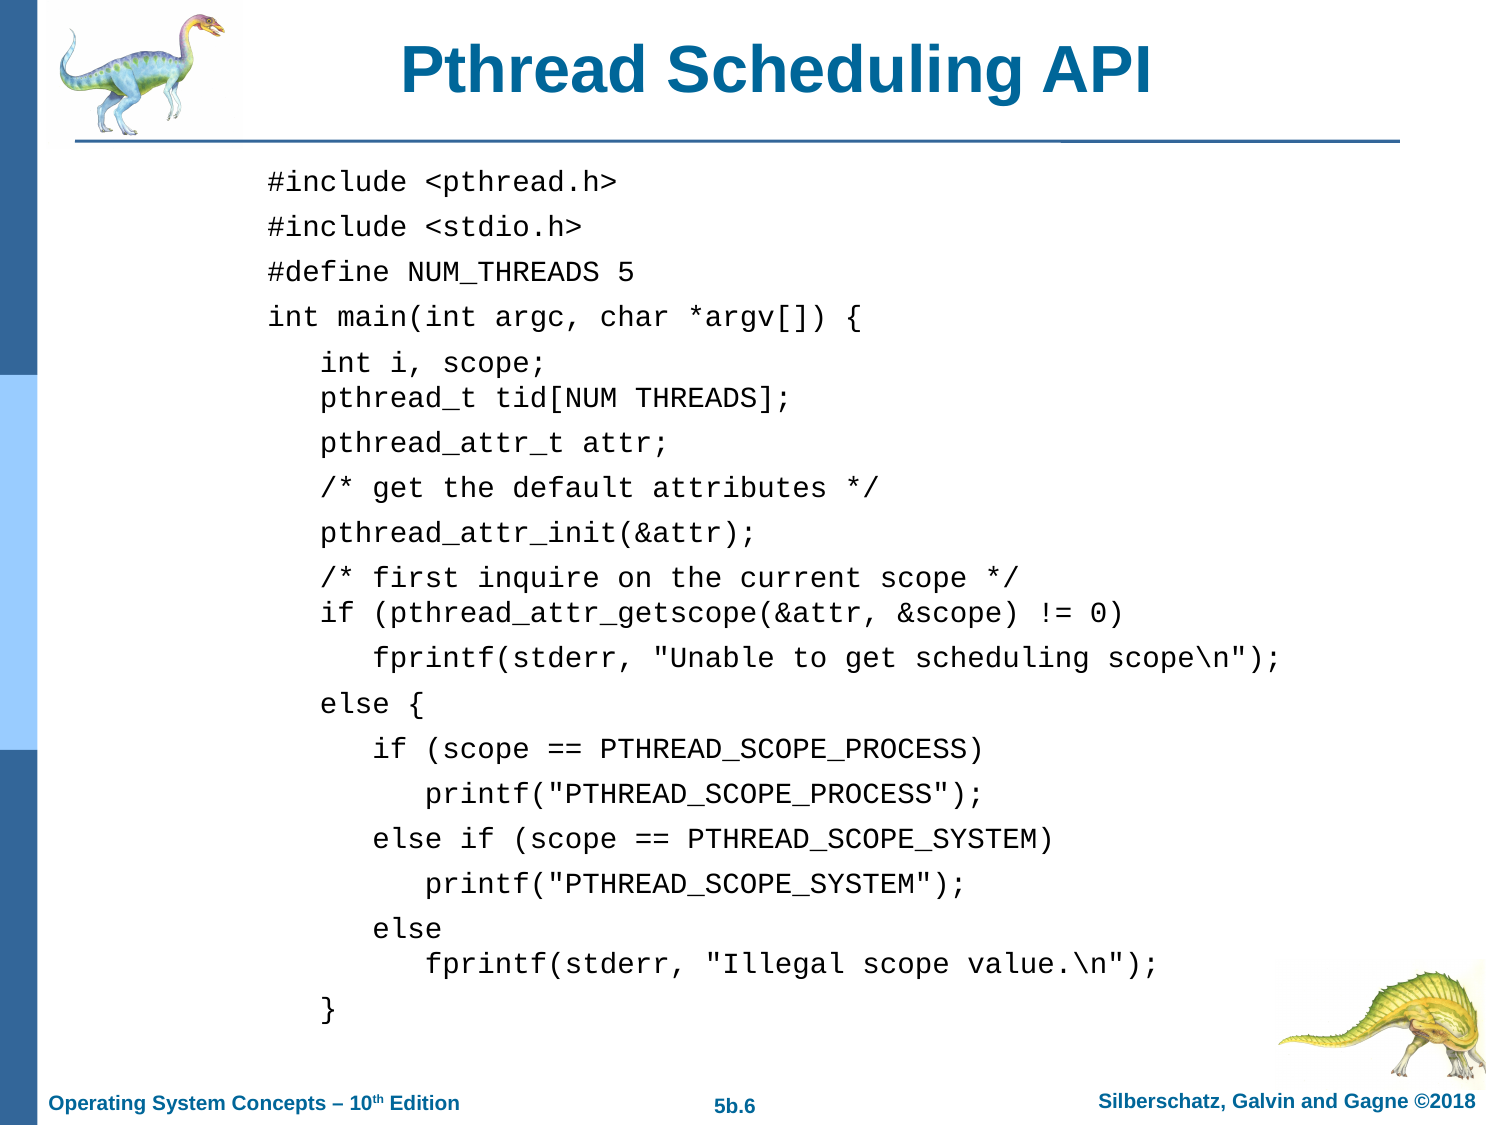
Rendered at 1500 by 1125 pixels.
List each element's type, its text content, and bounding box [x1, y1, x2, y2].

list #include <pthread.h> #include <stdio.h> #define NUM_THREADS 5 int main(int argc, char *argv[]) { int i, scope; pthread_t tid[NUM THREADS]; pthread_attr_t attr; /* get the default attributes */ pthread_attr_init(&attr); /* first inquire on the current scope */ if (pthread_attr_getscope(&attr, &scope) != 0) fprintf(stderr, "Unable to get scheduling scope\n"); else { if (scope == PTHREAD_SCOPE_PROCESS) printf("PTHREAD_SCOPE_PROCESS"); else if (scope == PTHREAD_SCOPE_SYSTEM) printf("PTHREAD_SCOPE_SYSTEM"); else fprintf(stderr, "Illegal scope value.\n"); } [252, 154, 1371, 962]
title Pthread Scheduling API [128, 18, 1425, 113]
picture [1275, 959, 1486, 1090]
picture [46, 0, 243, 149]
